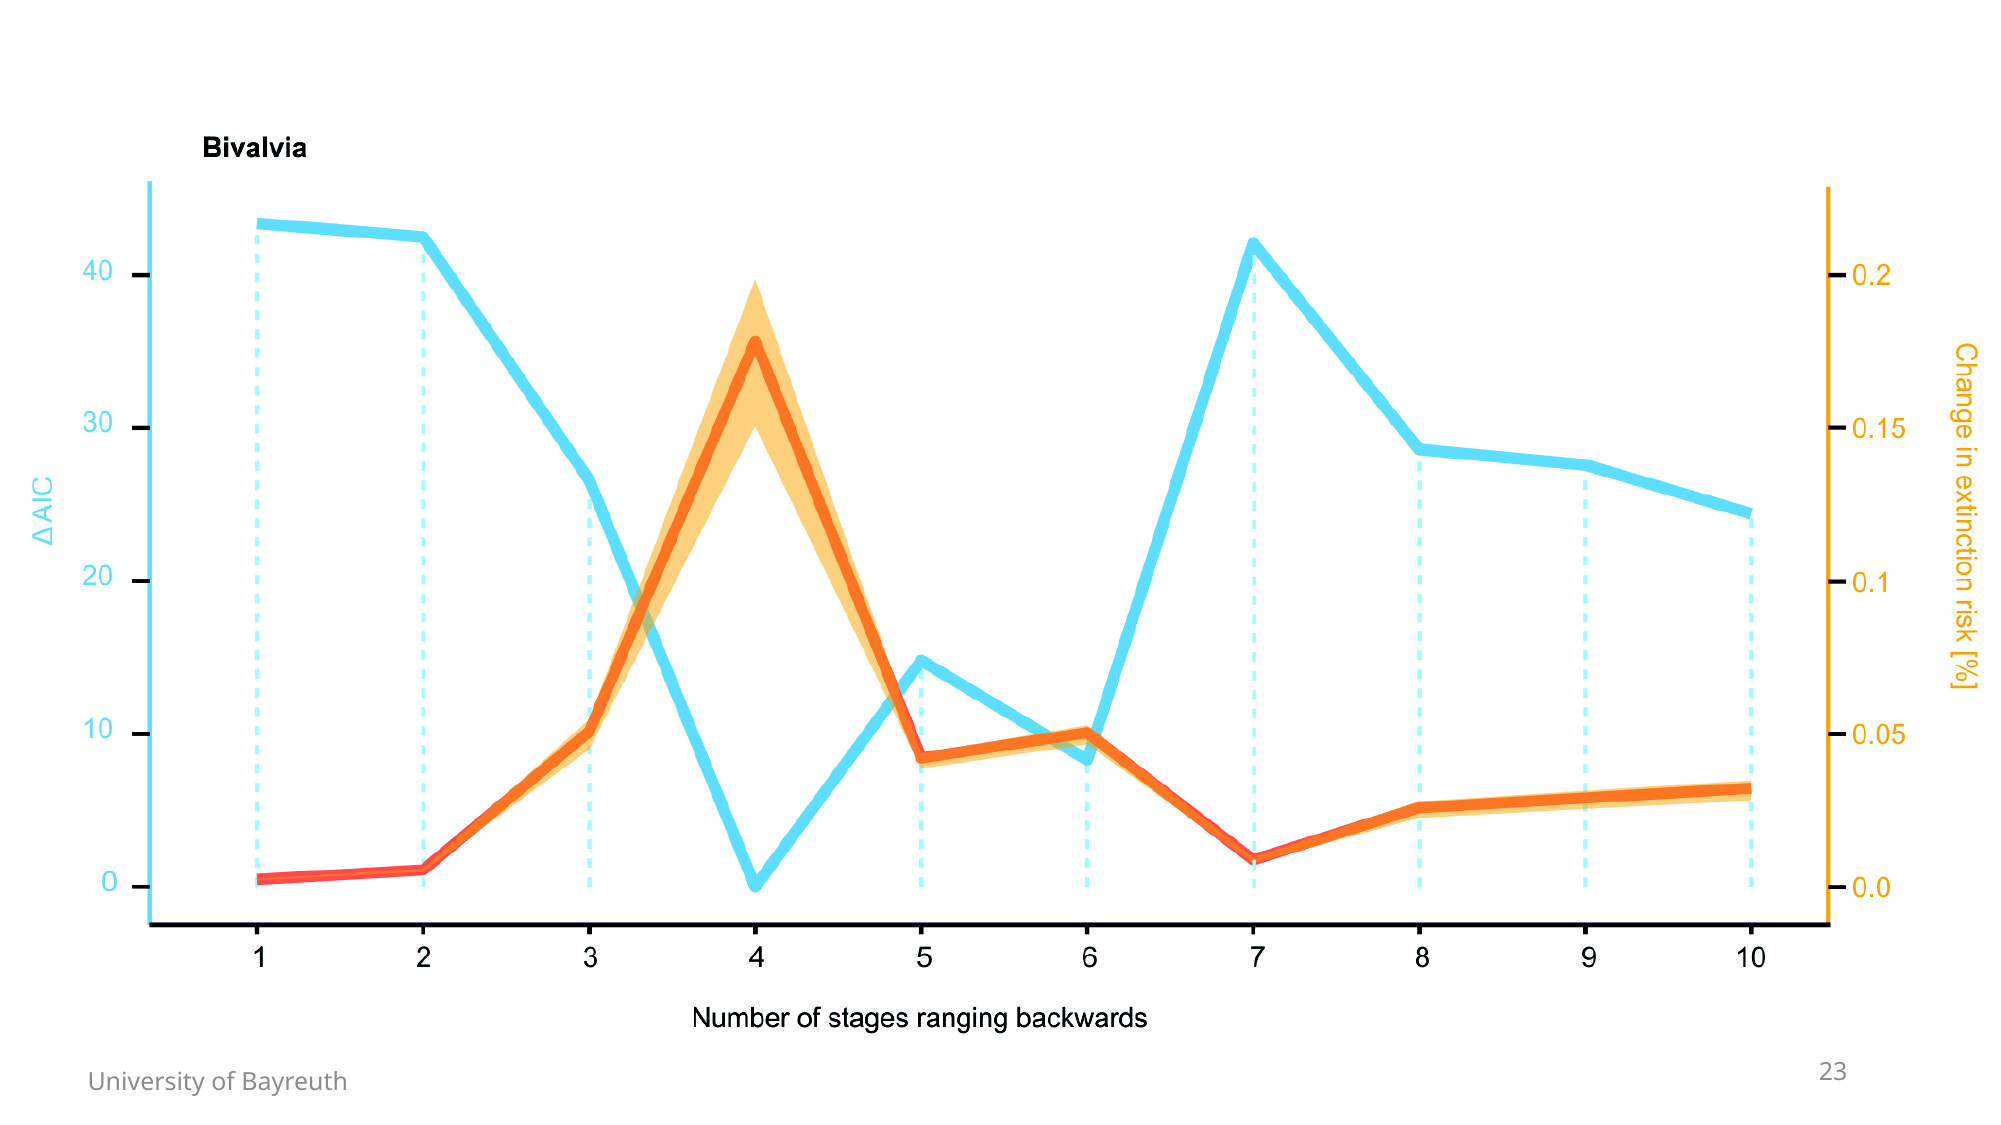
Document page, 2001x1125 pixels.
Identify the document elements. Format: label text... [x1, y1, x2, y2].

picture [0, 67, 2000, 1058]
slide_number 23 [1772, 1058, 1863, 1103]
footer University of Bayreuth [72, 1058, 410, 1113]
